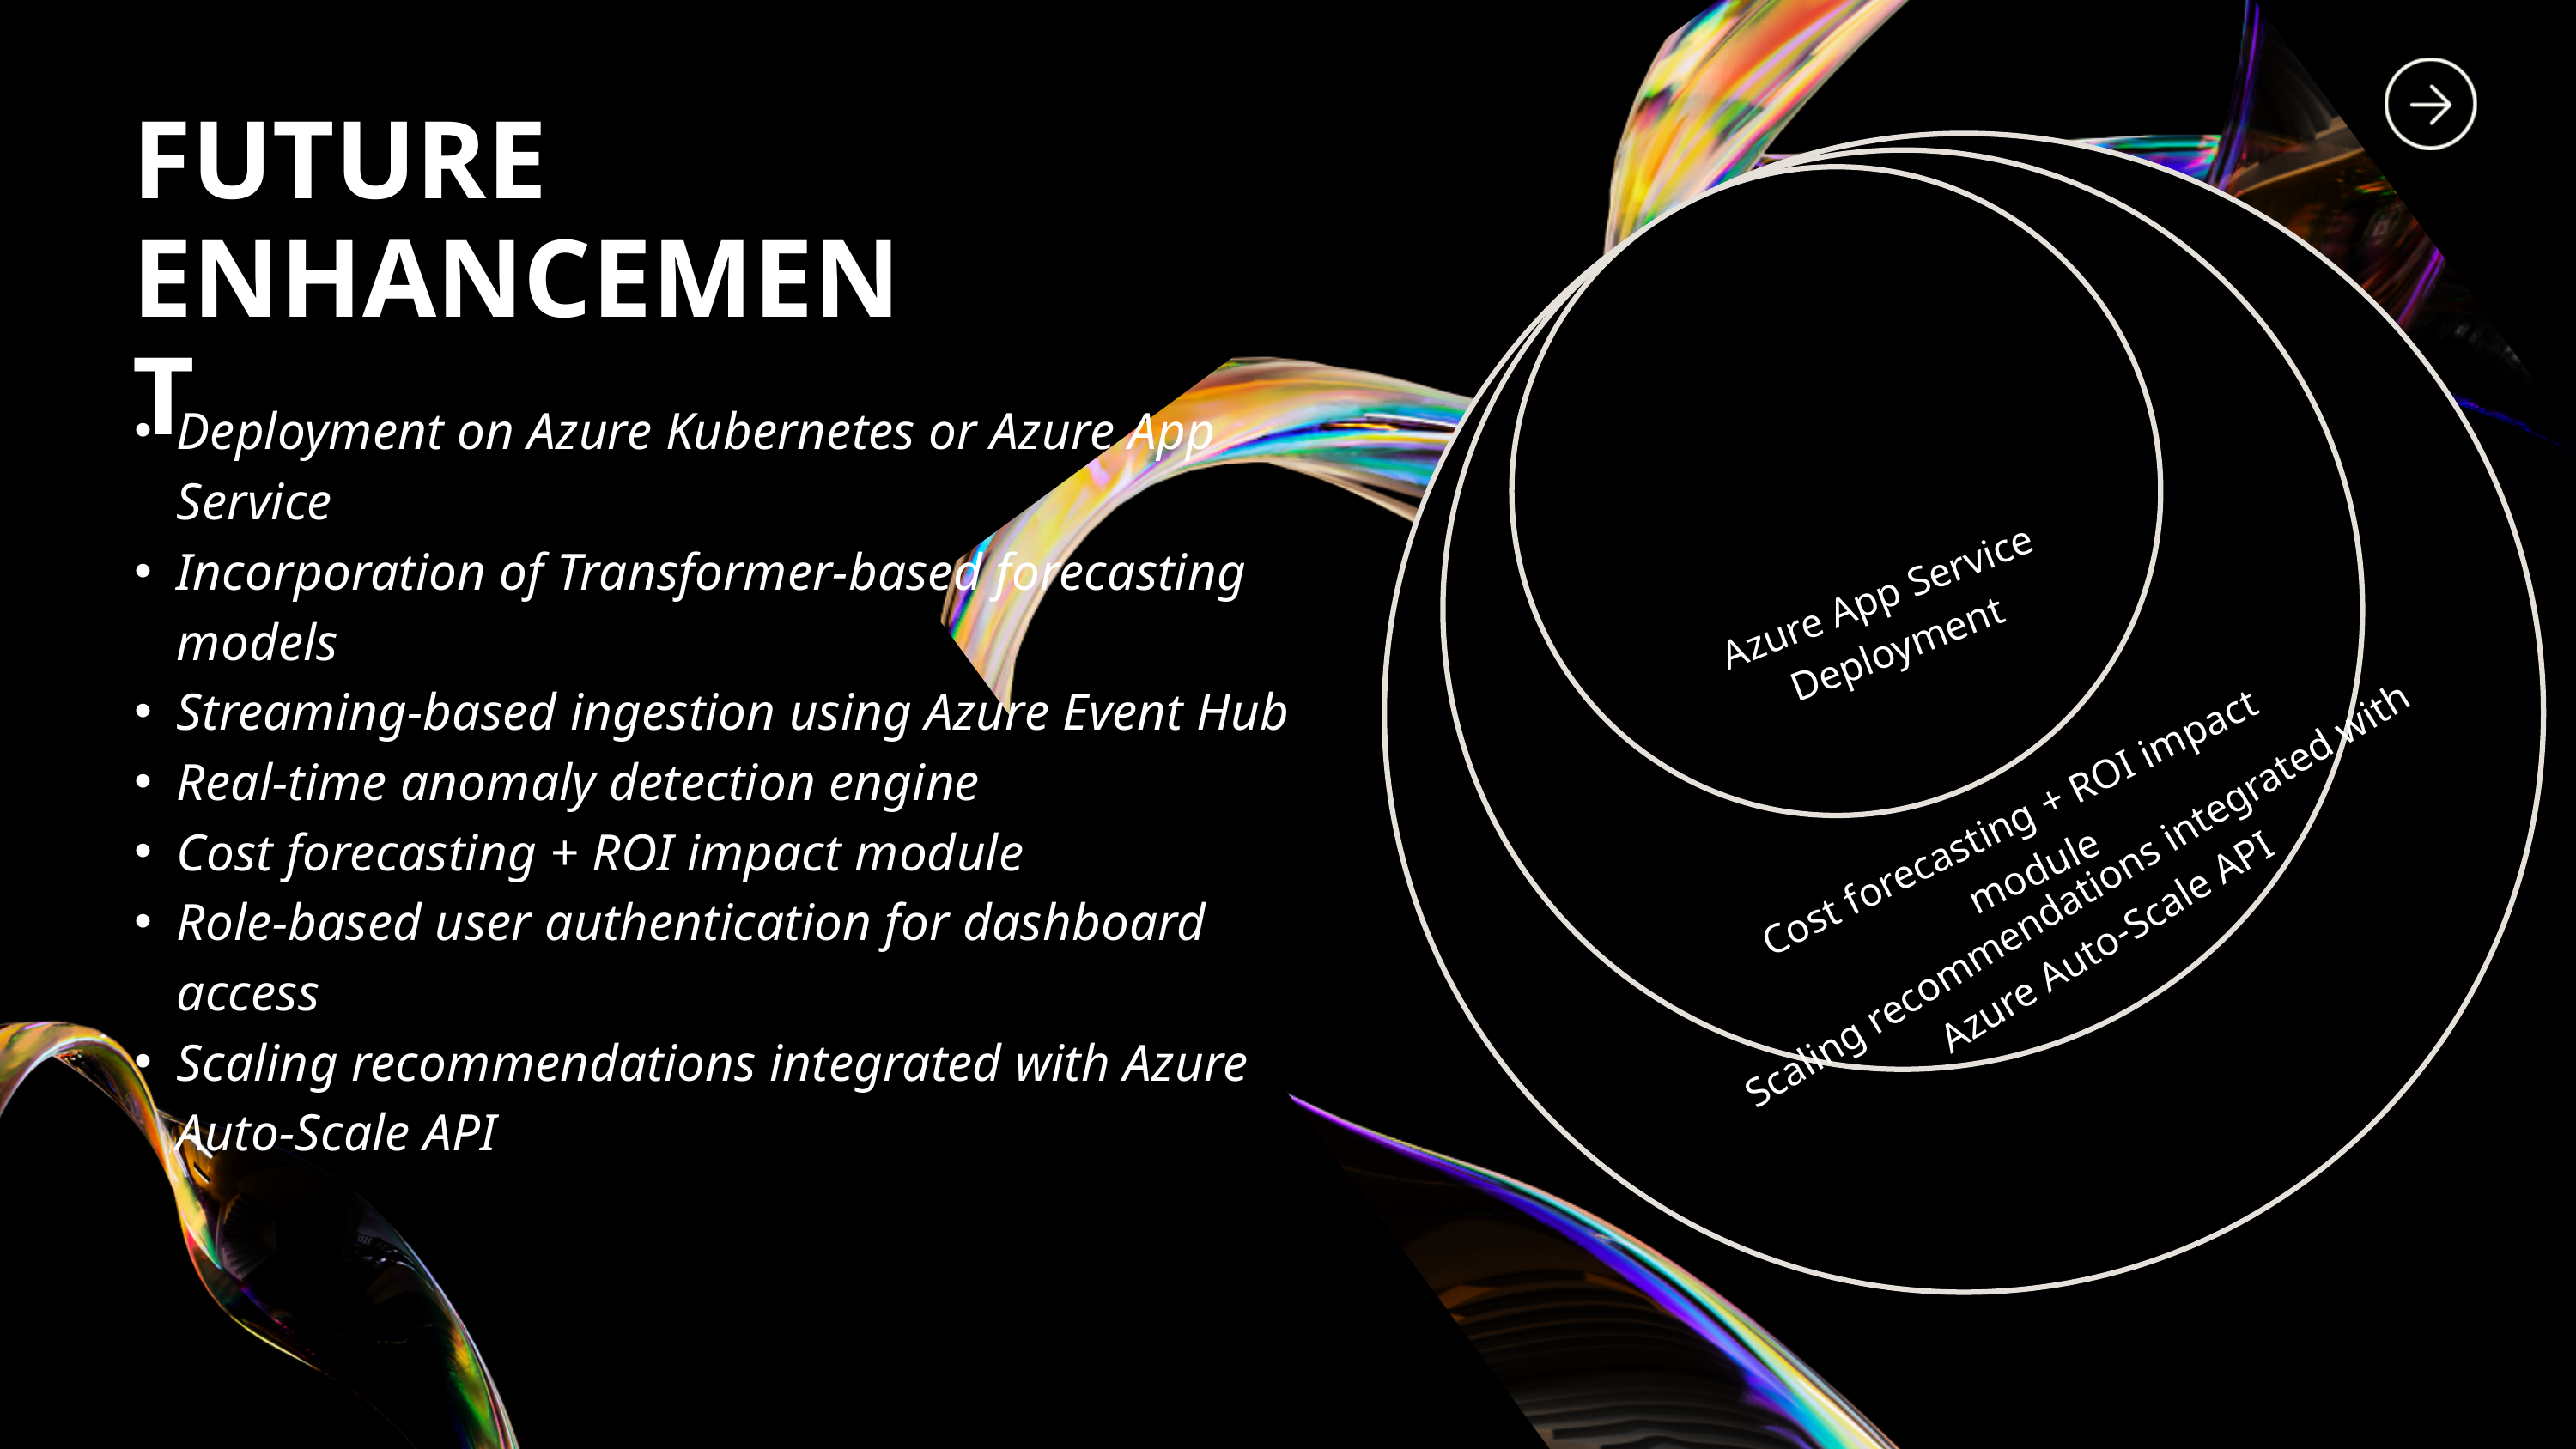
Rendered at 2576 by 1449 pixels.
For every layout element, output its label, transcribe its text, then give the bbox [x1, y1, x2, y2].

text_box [1511, 166, 2161, 816]
text_box FUTURE ENHANCEMENT [132, 102, 963, 457]
text_box [1540, 0, 2352, 131]
text_box [2385, 58, 2477, 131]
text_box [1383, 133, 2544, 1293]
text_box [1188, 249, 1379, 1217]
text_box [1443, 149, 2363, 1070]
text_box [0, 1011, 549, 1449]
text_box [1438, 397, 2576, 1449]
text_box Deployment on Azure Kubernetes or Azure App Service Incorporation of Transformer-based forecasting models Streaming-based ingestion using Azure Event Hub Real-time anomaly detection engine Cost forecasting + ROI impact module Role-based user authentication for dashboard access Scaling recommendations integrated with Azure Auto-Scale API [91, 390, 1306, 1244]
